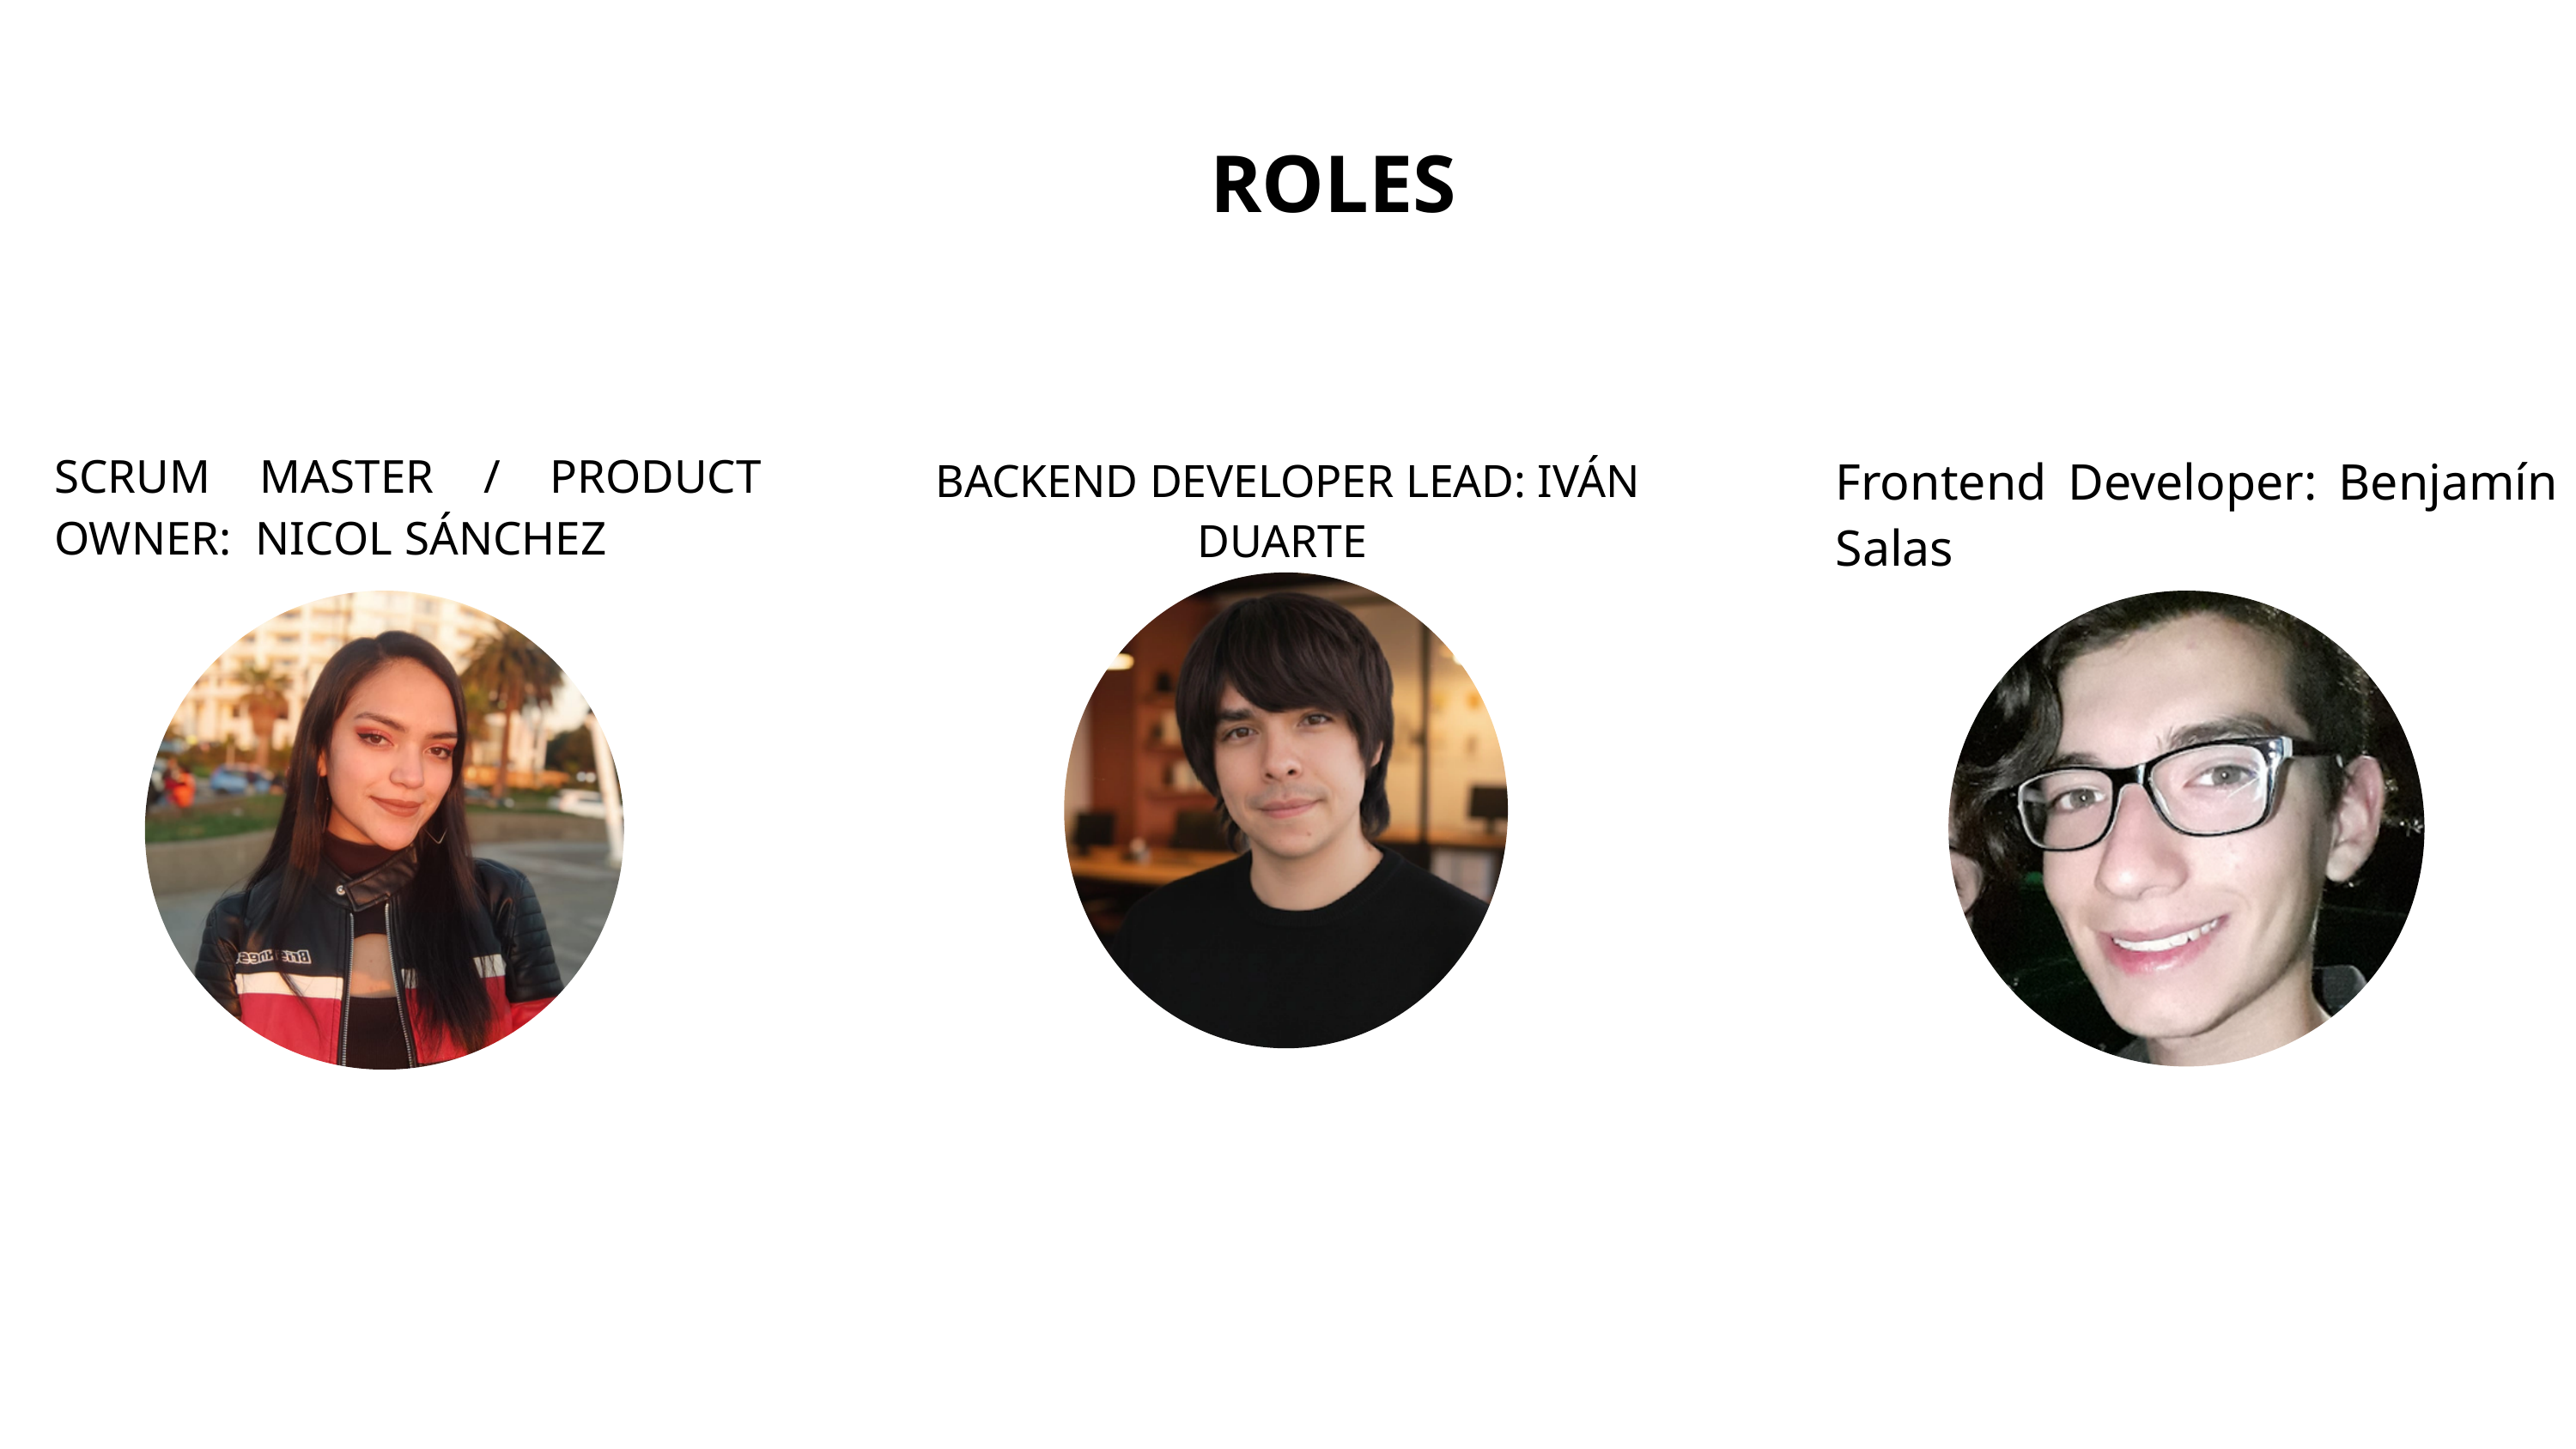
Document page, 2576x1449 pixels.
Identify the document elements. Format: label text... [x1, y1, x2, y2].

text_box Frontend Developer: Benjamín Salas [1835, 443, 2559, 576]
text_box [1947, 590, 2425, 1067]
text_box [1064, 572, 1509, 1049]
text_box BACKEND DEVELOPER LEAD: IVÁN DUARTE [898, 446, 1678, 567]
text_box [144, 590, 624, 1070]
text_box ROLES [1185, 122, 1481, 228]
text_box SCRUM MASTER / PRODUCT OWNER: NICOL SÁNCHEZ [54, 440, 762, 564]
